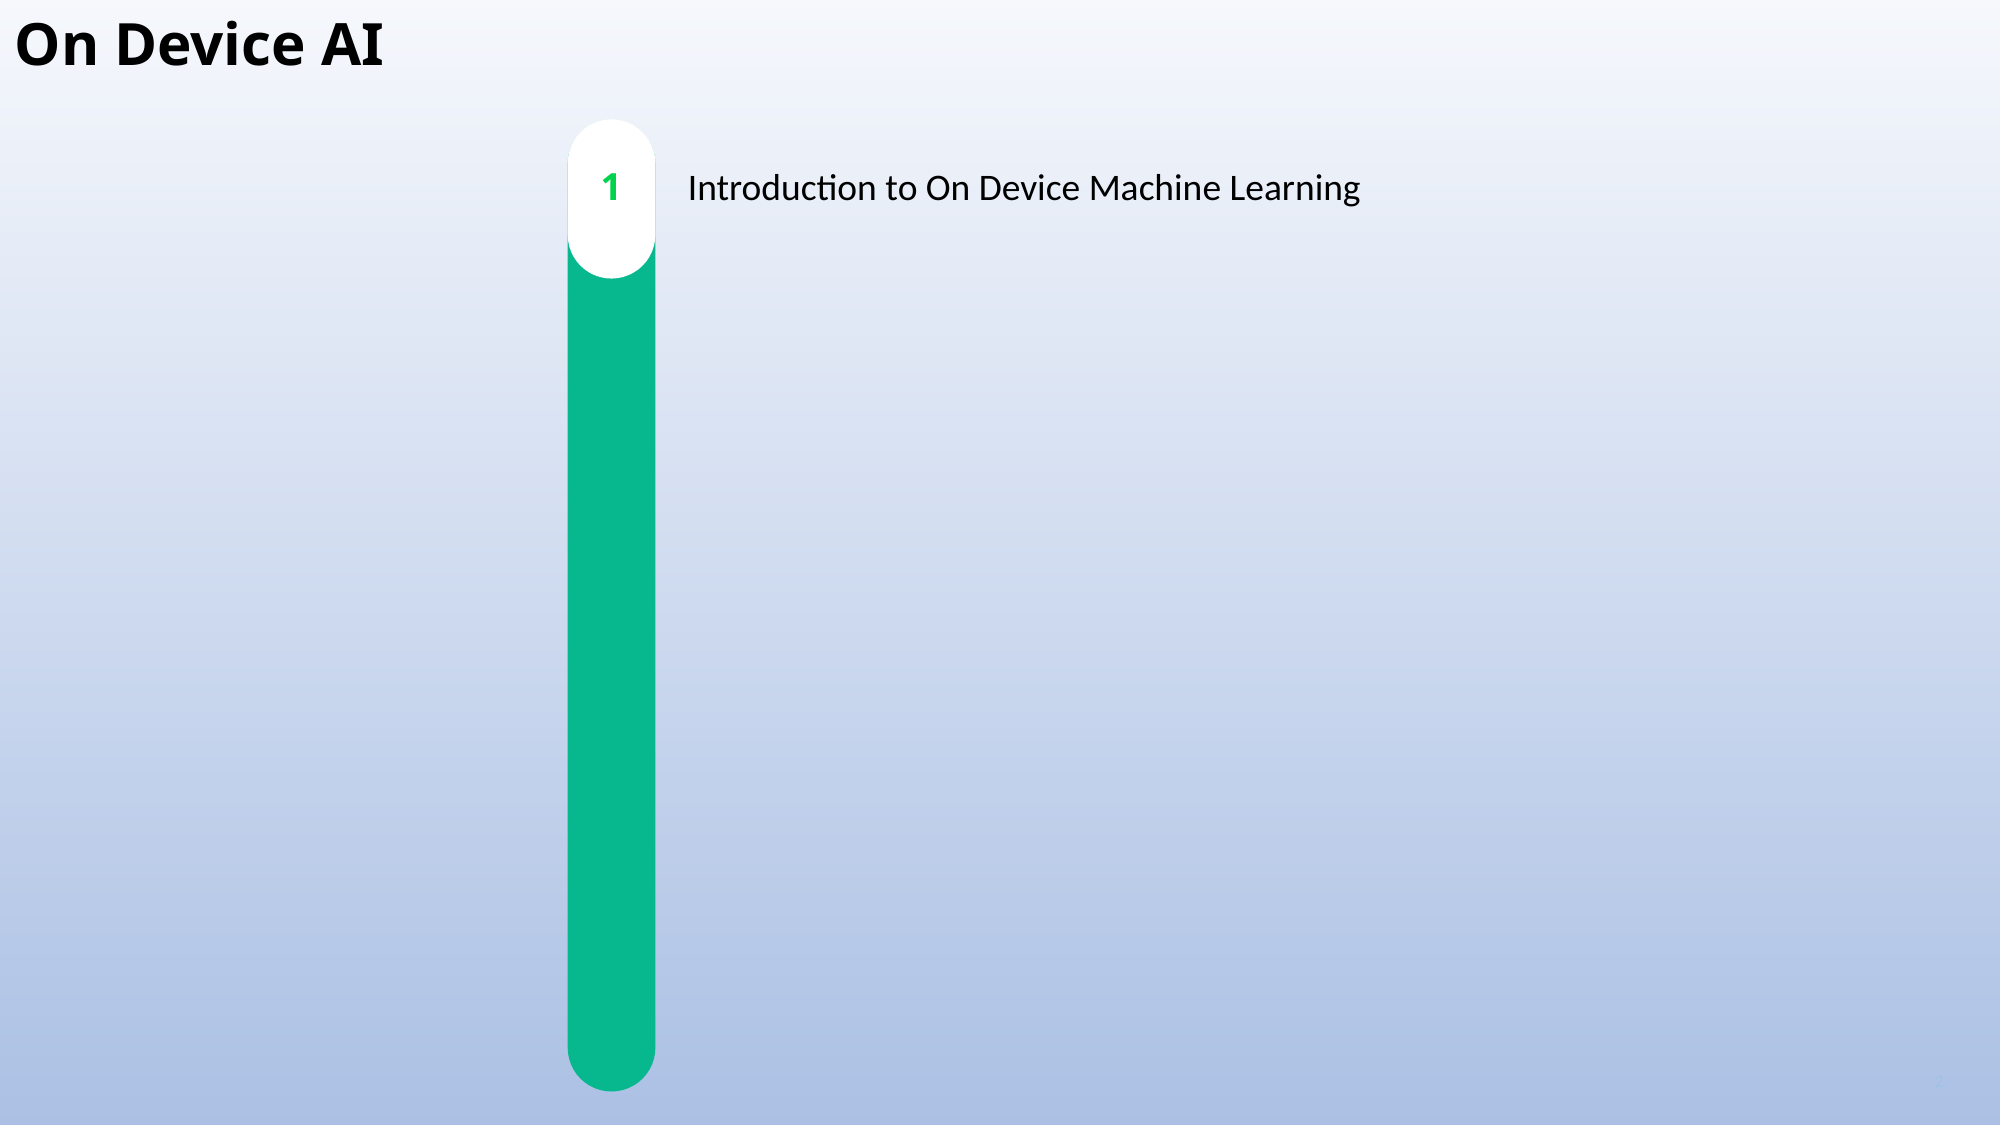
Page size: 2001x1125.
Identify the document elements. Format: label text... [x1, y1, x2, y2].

text_box On Device AI [0, 0, 942, 85]
text_box Introduction to On Device Machine Learning [673, 155, 1548, 216]
text_box [566, 118, 657, 280]
text_box [566, 240, 657, 1093]
text_box 1 [585, 155, 638, 216]
